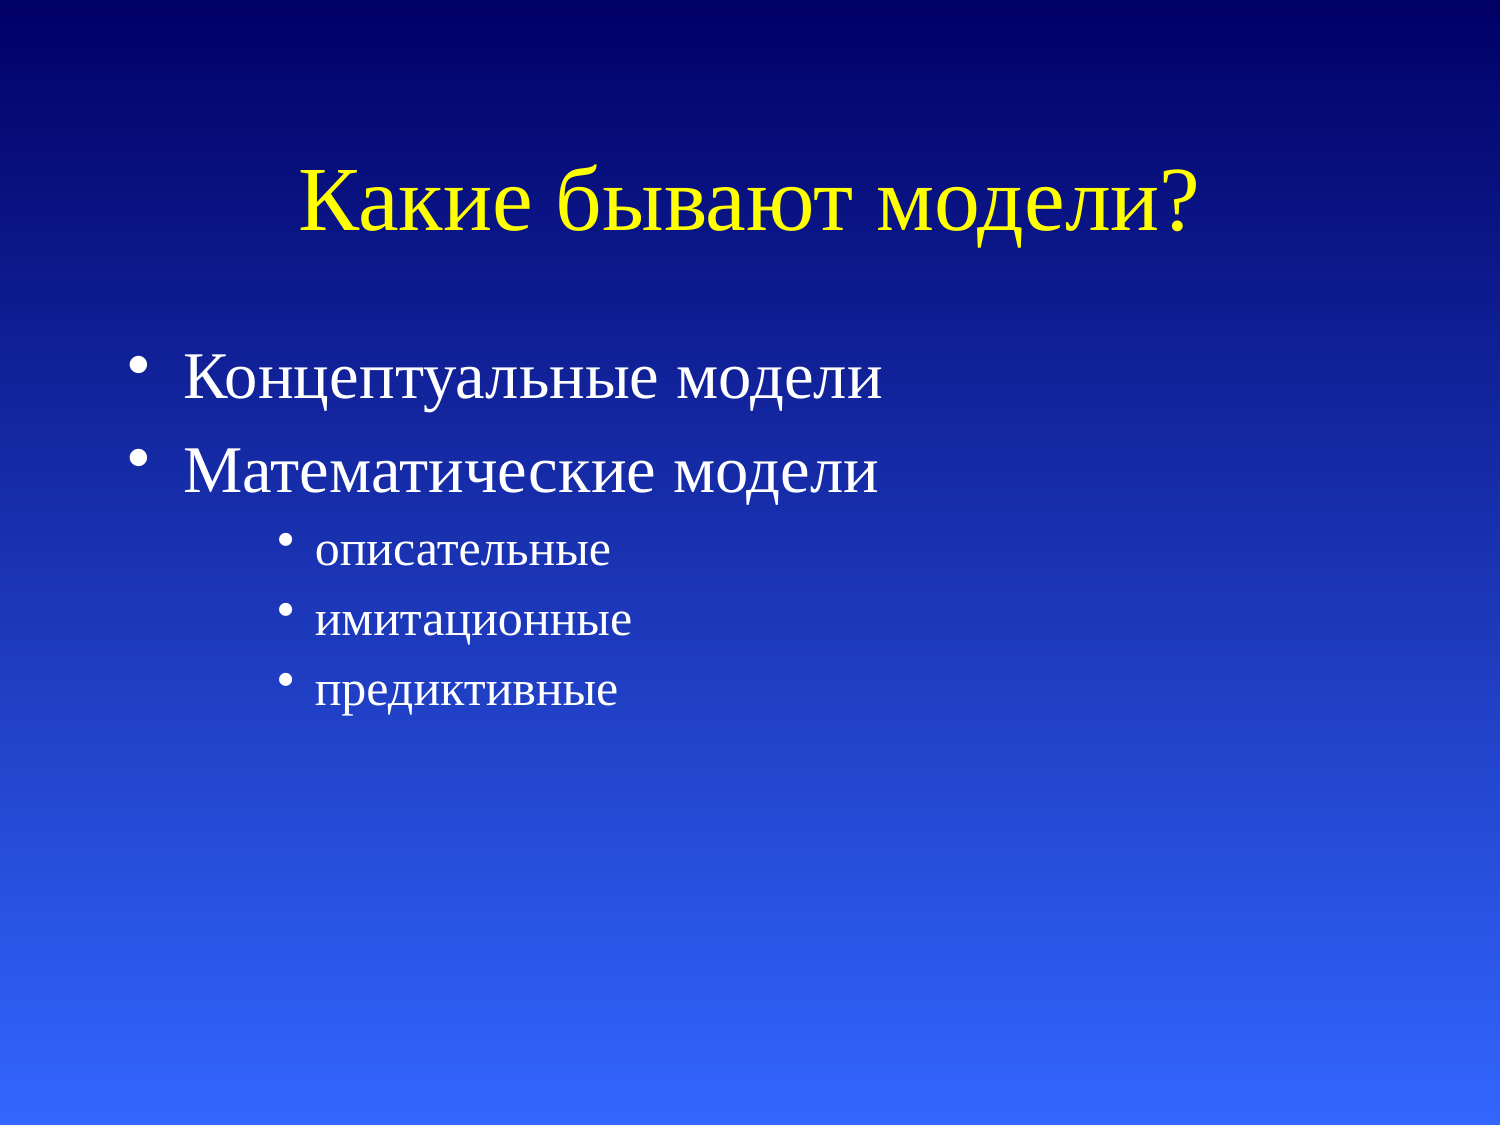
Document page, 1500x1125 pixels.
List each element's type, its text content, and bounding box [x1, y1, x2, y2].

title Какие бывают модели? [112, 99, 1388, 288]
list Концептуальные модели Математические модели описательные имитационные предиктивные [112, 324, 1388, 1001]
